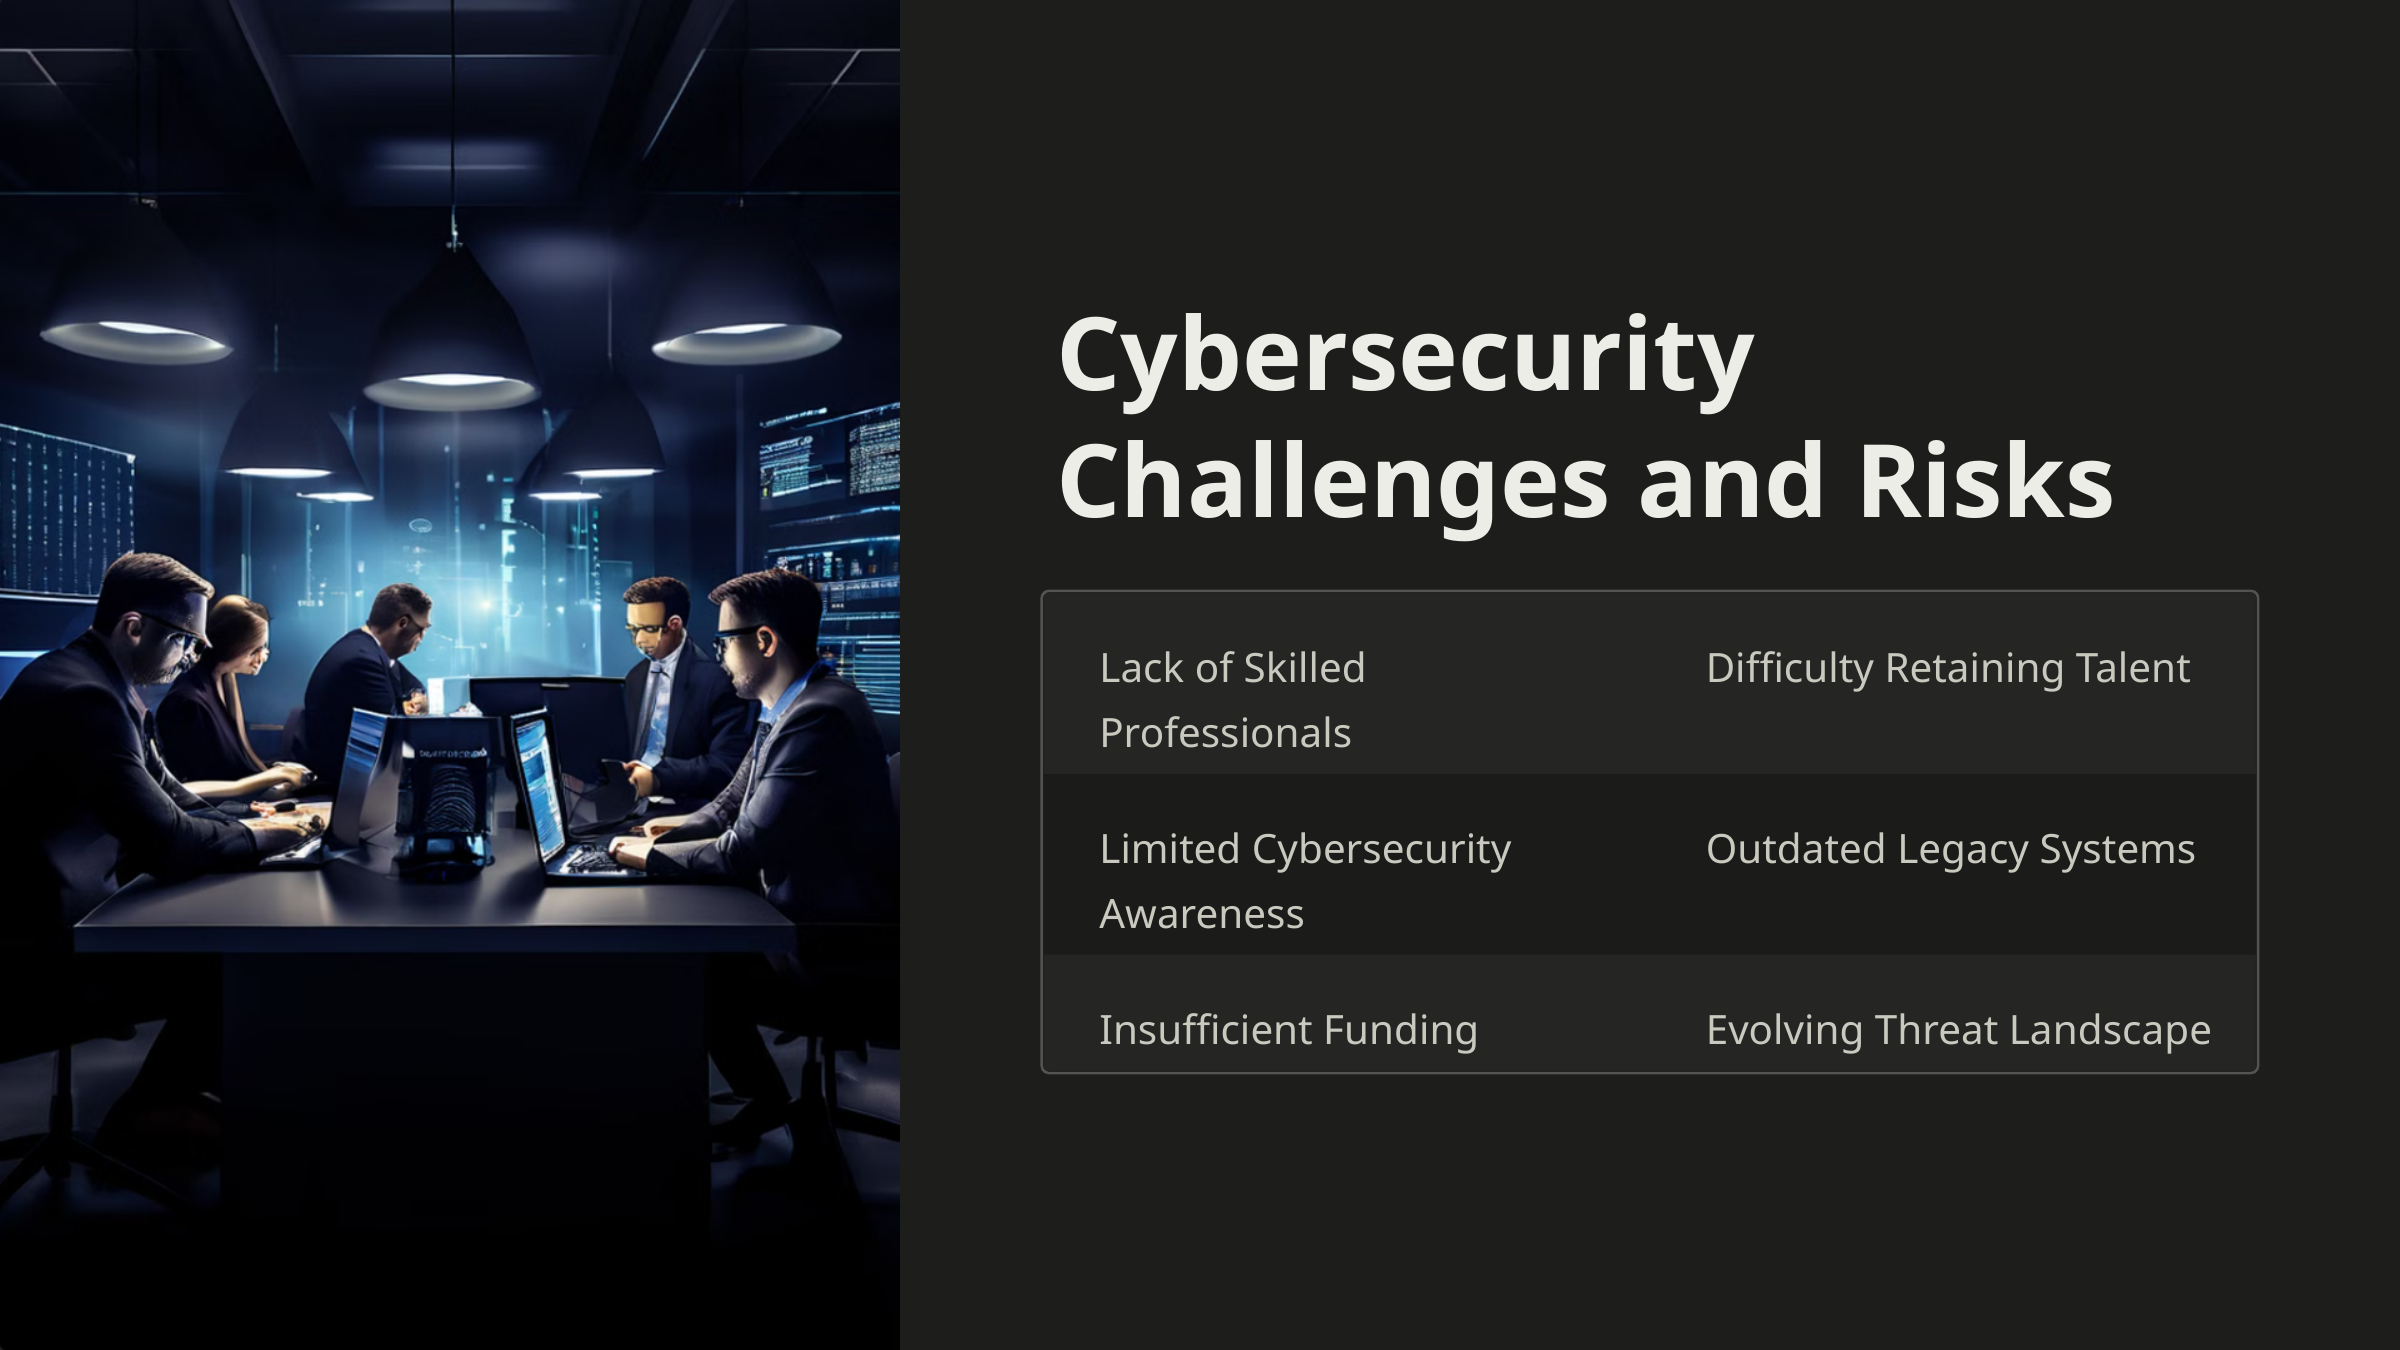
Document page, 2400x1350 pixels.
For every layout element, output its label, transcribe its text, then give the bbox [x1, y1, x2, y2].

text_box Limited Cybersecurity Awareness [1084, 799, 1609, 930]
text_box Insufficient Funding [1084, 980, 1609, 1045]
text_box [1044, 954, 2256, 1071]
text_box [900, 0, 2400, 1350]
text_box Lack of Skilled Professionals [1084, 618, 1609, 749]
picture [0, 0, 900, 1350]
text_box Evolving Threat Landscape [1691, 980, 2216, 1045]
text_box Cybersecurity Challenges and Risks [1041, 276, 2259, 530]
text_box [1044, 773, 2256, 954]
text_box [1044, 593, 2256, 773]
text_box [1041, 590, 2259, 1074]
text_box Difficulty Retaining Talent [1691, 618, 2216, 684]
text_box Outdated Legacy Systems [1691, 799, 2216, 865]
